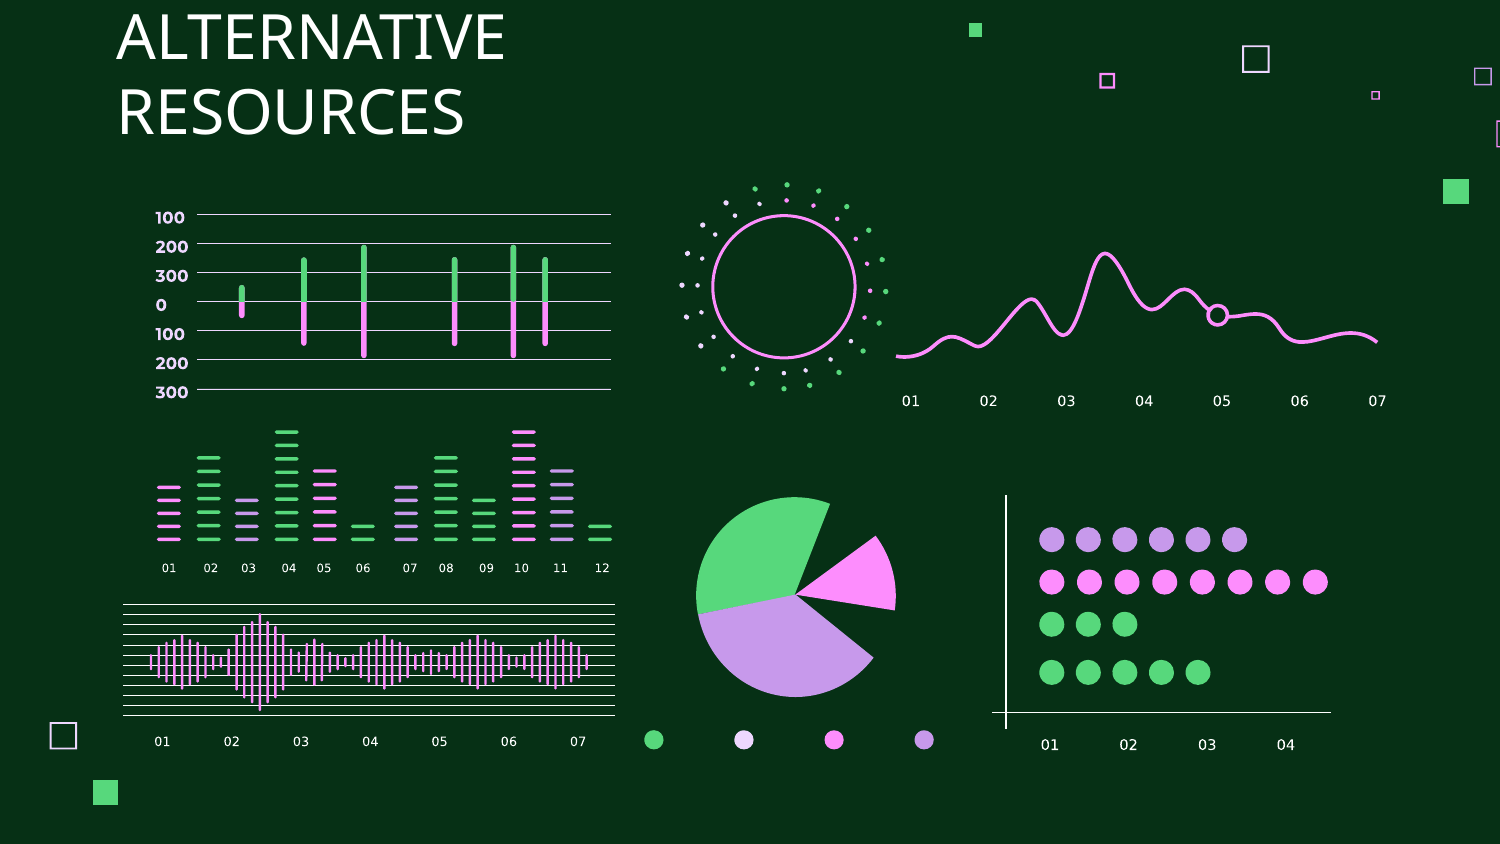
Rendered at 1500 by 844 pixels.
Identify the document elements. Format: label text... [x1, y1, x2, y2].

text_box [640, 496, 934, 750]
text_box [123, 603, 615, 747]
title ALTERNATIVE RESOURCES [101, 67, 878, 163]
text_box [991, 495, 1332, 751]
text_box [156, 430, 613, 573]
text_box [678, 181, 889, 392]
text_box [895, 251, 1386, 407]
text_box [155, 211, 612, 399]
